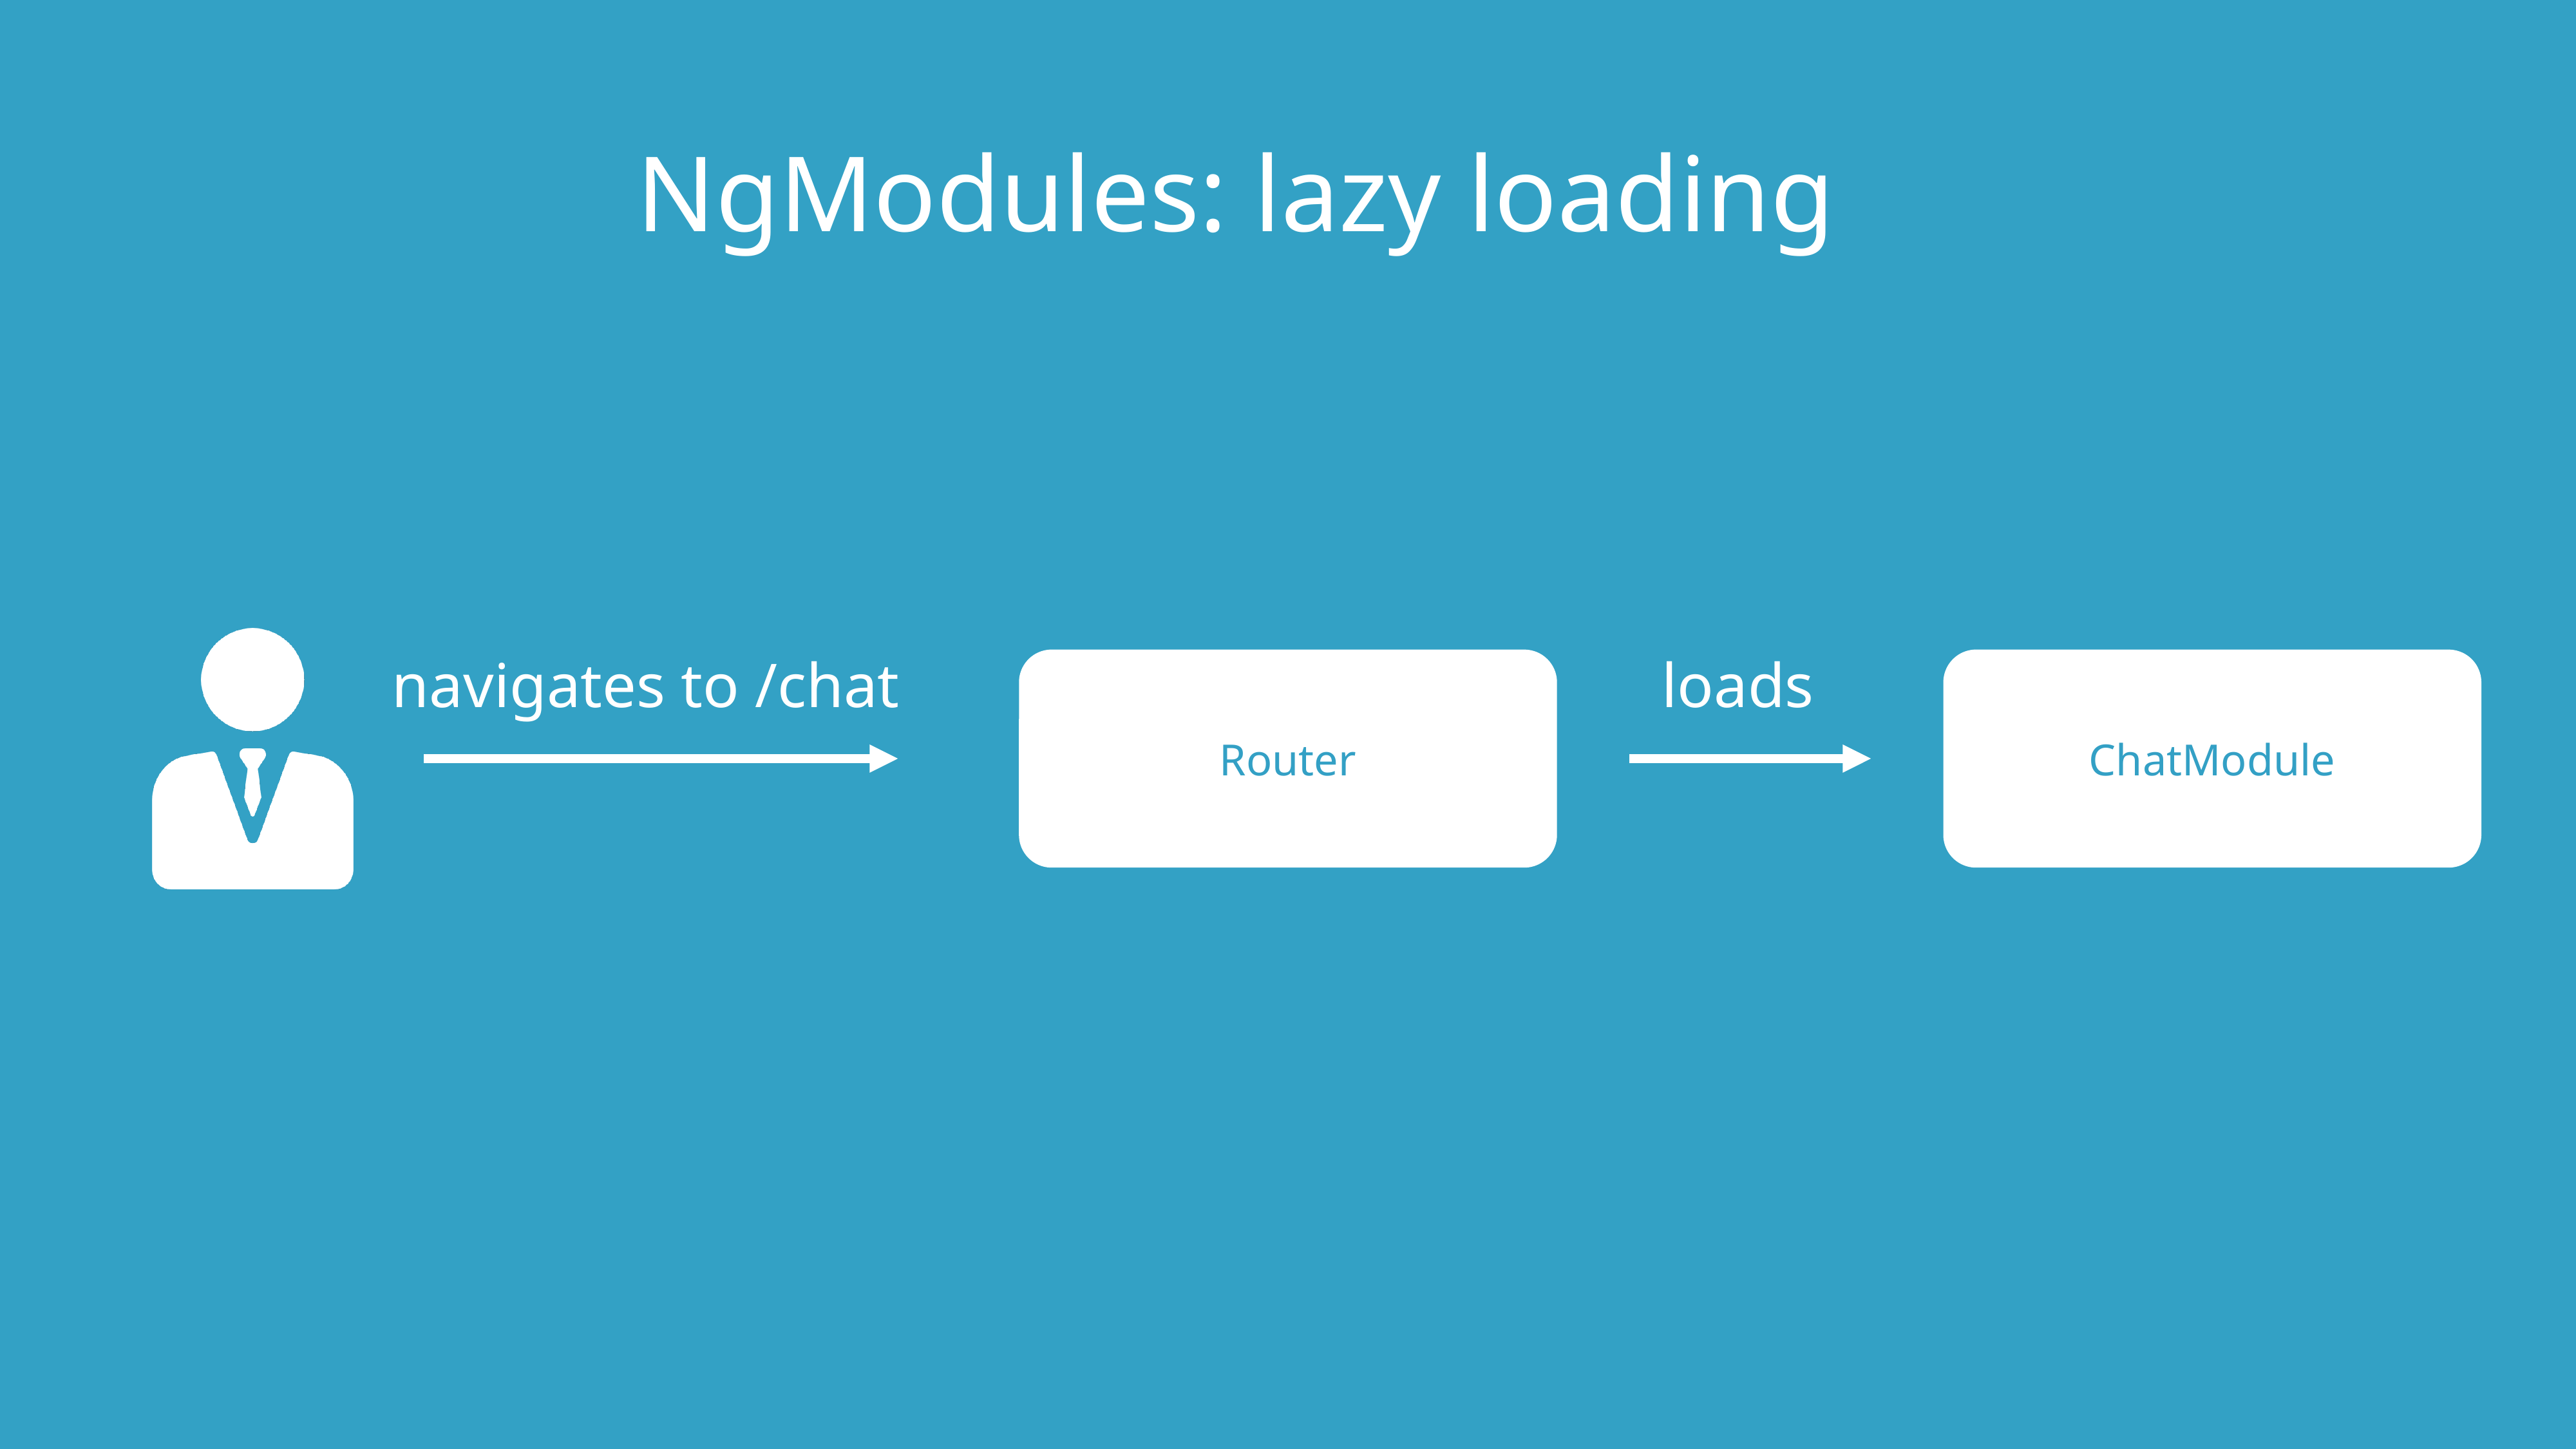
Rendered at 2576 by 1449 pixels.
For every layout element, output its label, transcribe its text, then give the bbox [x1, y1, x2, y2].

picture [122, 628, 383, 889]
text_box [424, 754, 898, 763]
text_box ChatModule [1943, 649, 2482, 868]
text_box Router [1019, 649, 1557, 868]
text_box [1629, 754, 1871, 763]
title NgModules: lazy loading [630, 120, 1946, 258]
text_box navigates to /chat [386, 641, 989, 725]
text_box loads [1656, 641, 1844, 725]
